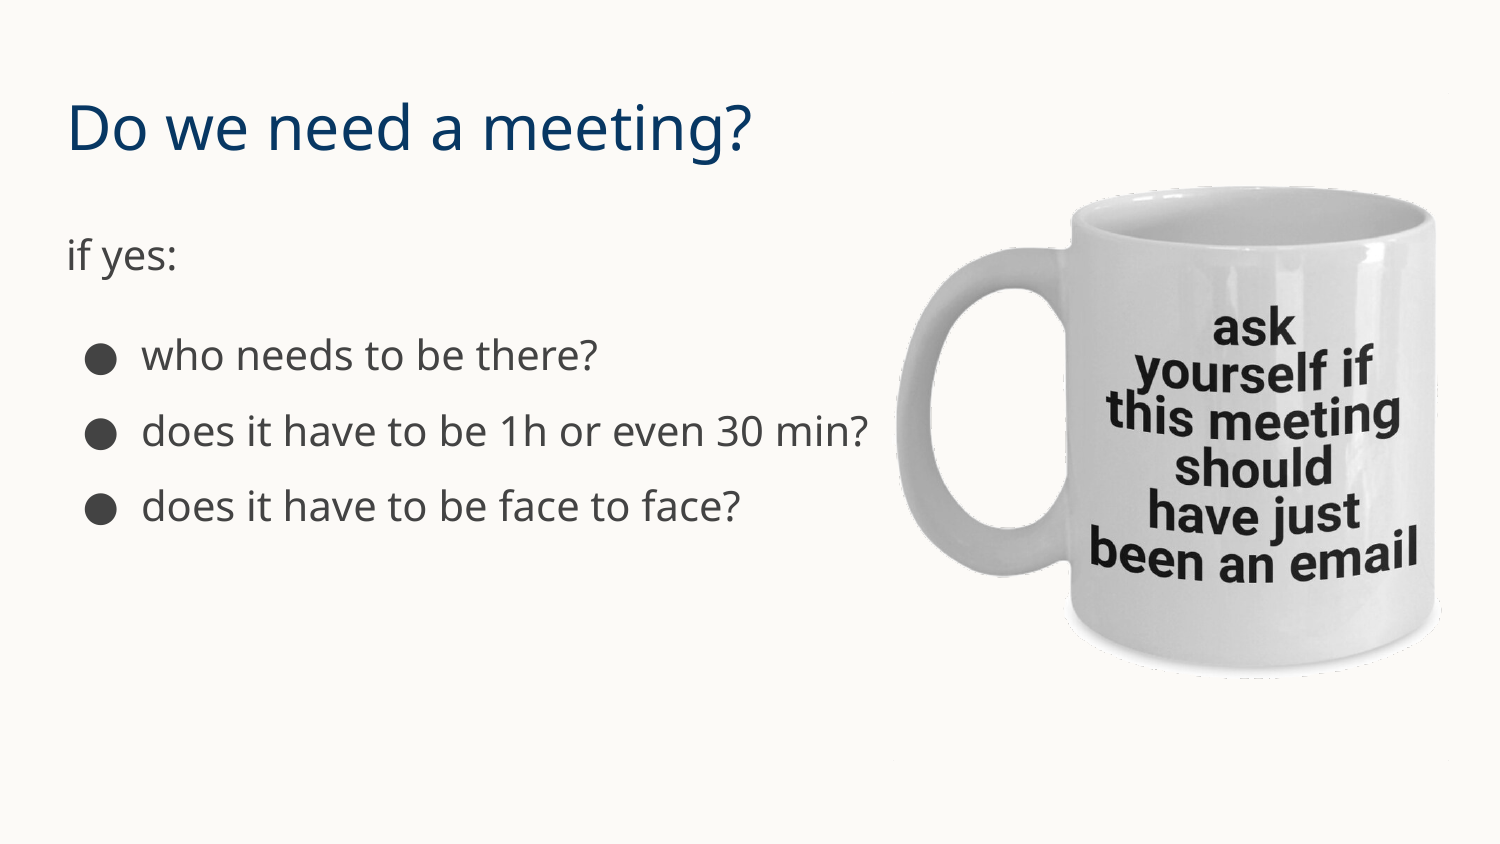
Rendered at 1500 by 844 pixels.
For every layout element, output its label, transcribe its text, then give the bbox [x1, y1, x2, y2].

title Do we need a meeting? [51, 72, 1449, 167]
picture [892, 92, 1450, 761]
list if yes: who needs to be there? does it have to be 1h or even 30 min? does it have to be face to face? [51, 189, 887, 750]
